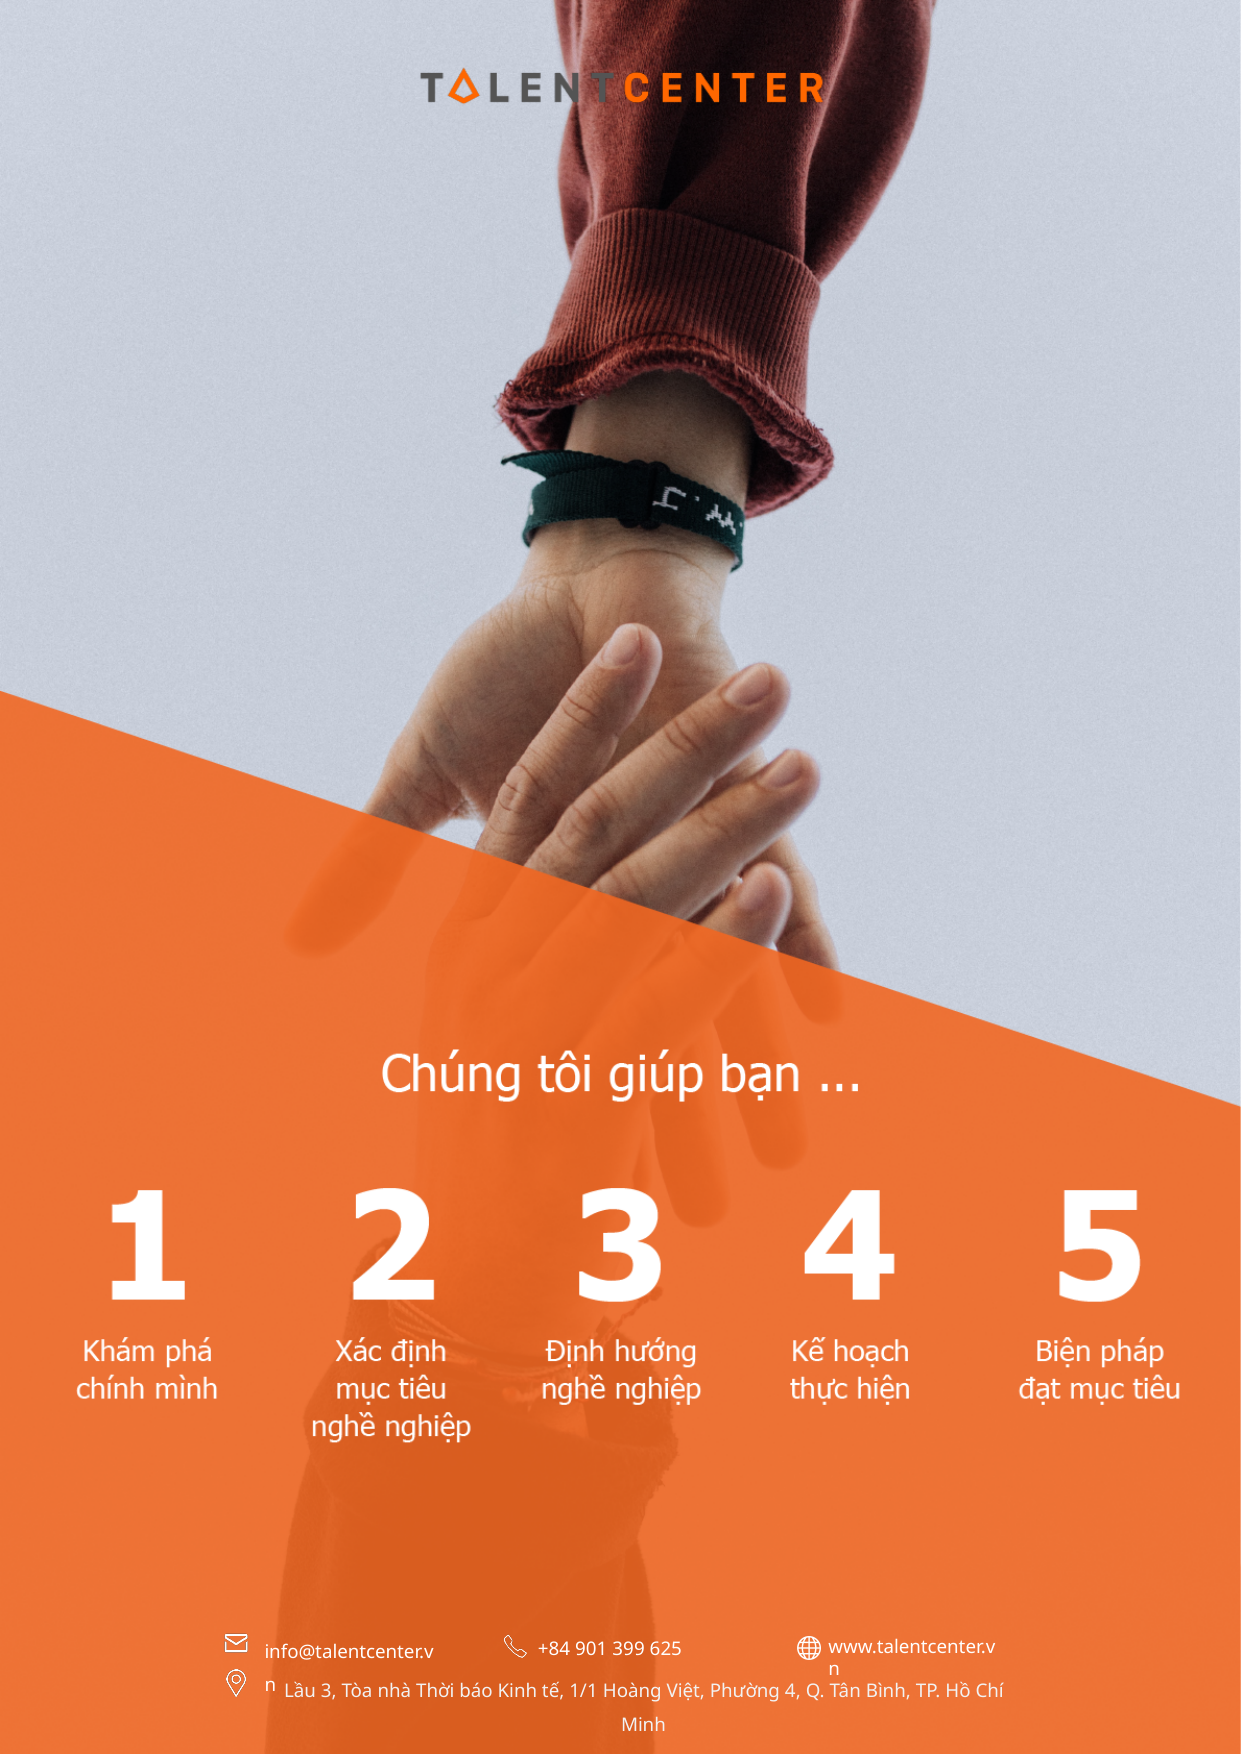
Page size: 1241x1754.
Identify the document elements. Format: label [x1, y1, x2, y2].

picture [0, 0, 1241, 1754]
text_box [222, 1620, 456, 1666]
text_box [797, 1627, 1020, 1666]
text_box [502, 1628, 729, 1667]
